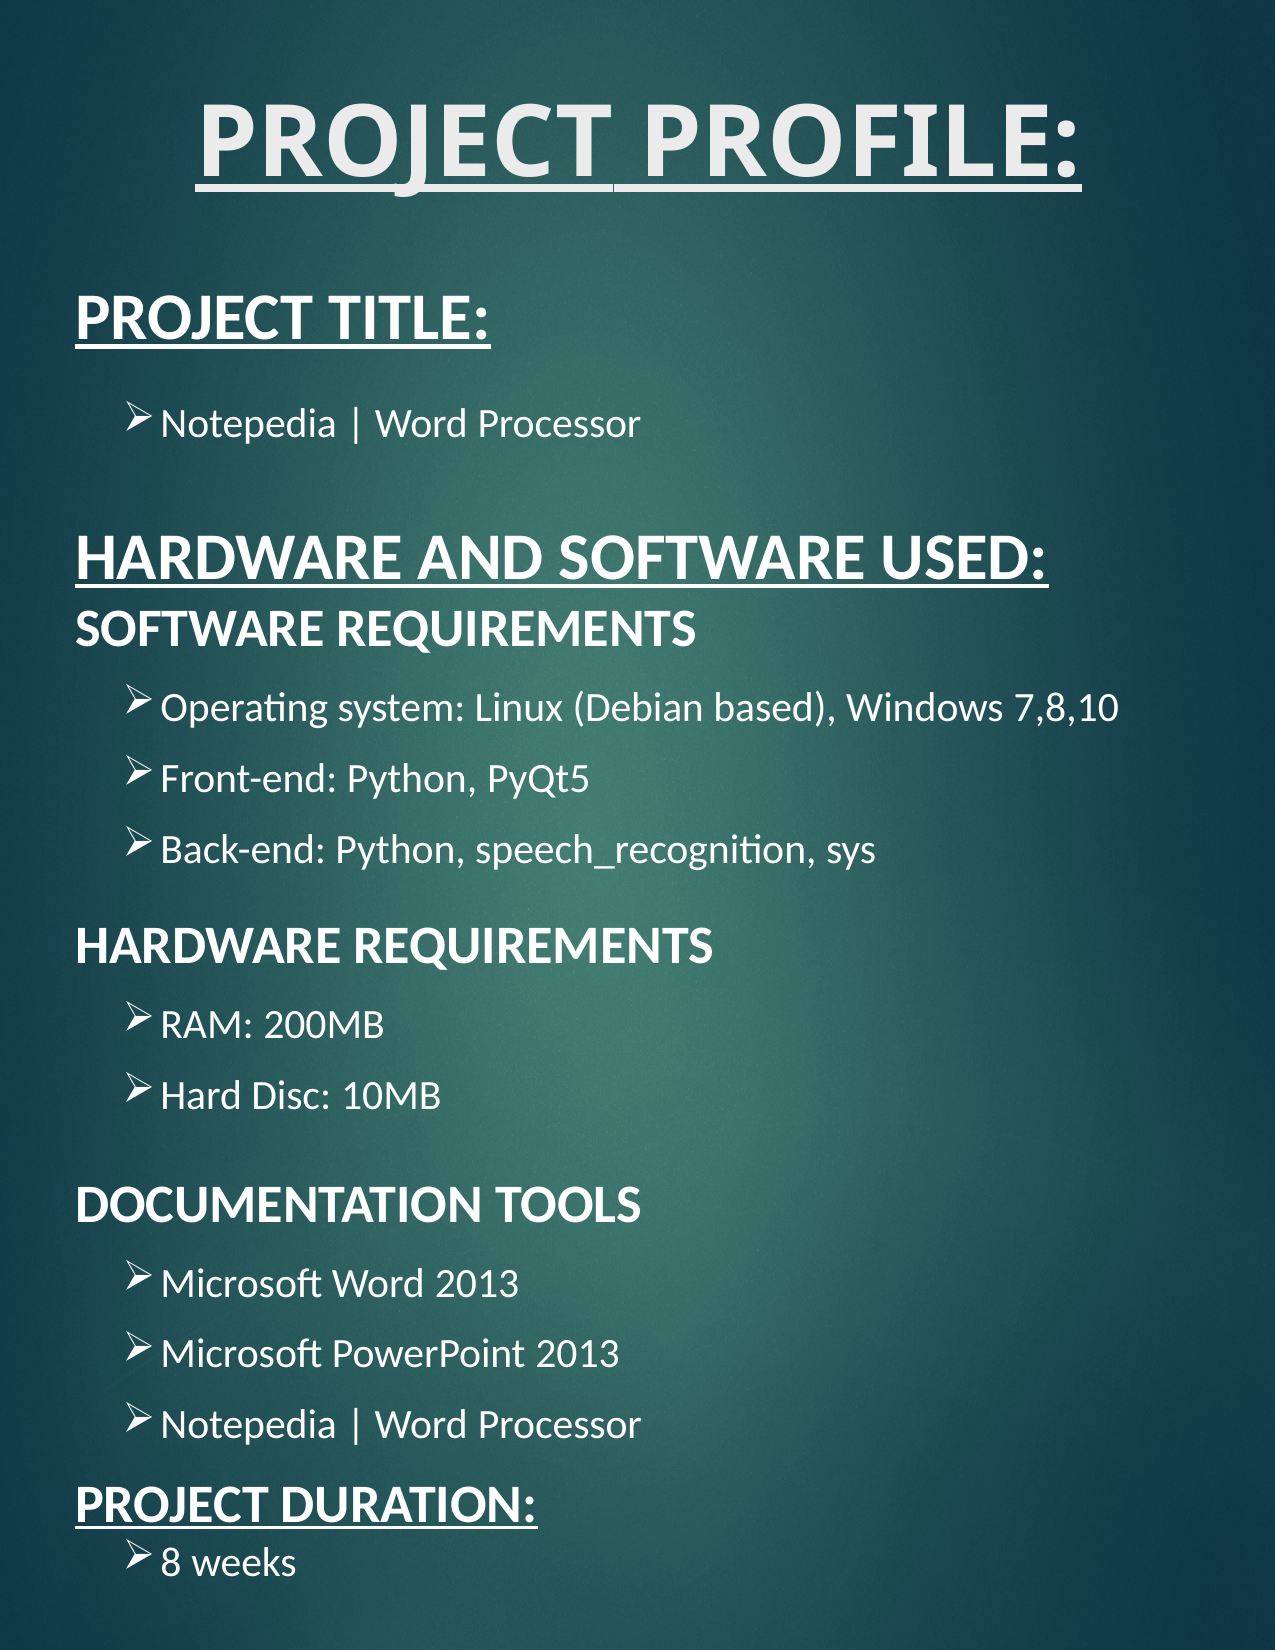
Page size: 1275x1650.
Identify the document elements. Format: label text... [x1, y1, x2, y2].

text_box PROJECT TITLE: [72, 271, 1275, 354]
text_box HARDWARE AND SOFTWARE USED: SOFTWARE REQUIREMENTS Operating system: Linux (Debian based), Windows 7,8,10 Front-end: Python, PyQt5 Back-end: Python, speech_recognition, sys HARDWARE REQUIREMENTS RAM: 200MB Hard Disc: 10MB DOCUMENTATION TOOLS Microsoft Word 2013 Microsoft PowerPoint 2013 Notepedia | Word Processor PROJECT DURATION: 8 weeks [72, 510, 1275, 1585]
text_box Notepedia | Word Processor [120, 394, 1275, 447]
title PROJECT PROFILE: [0, 74, 1275, 353]
